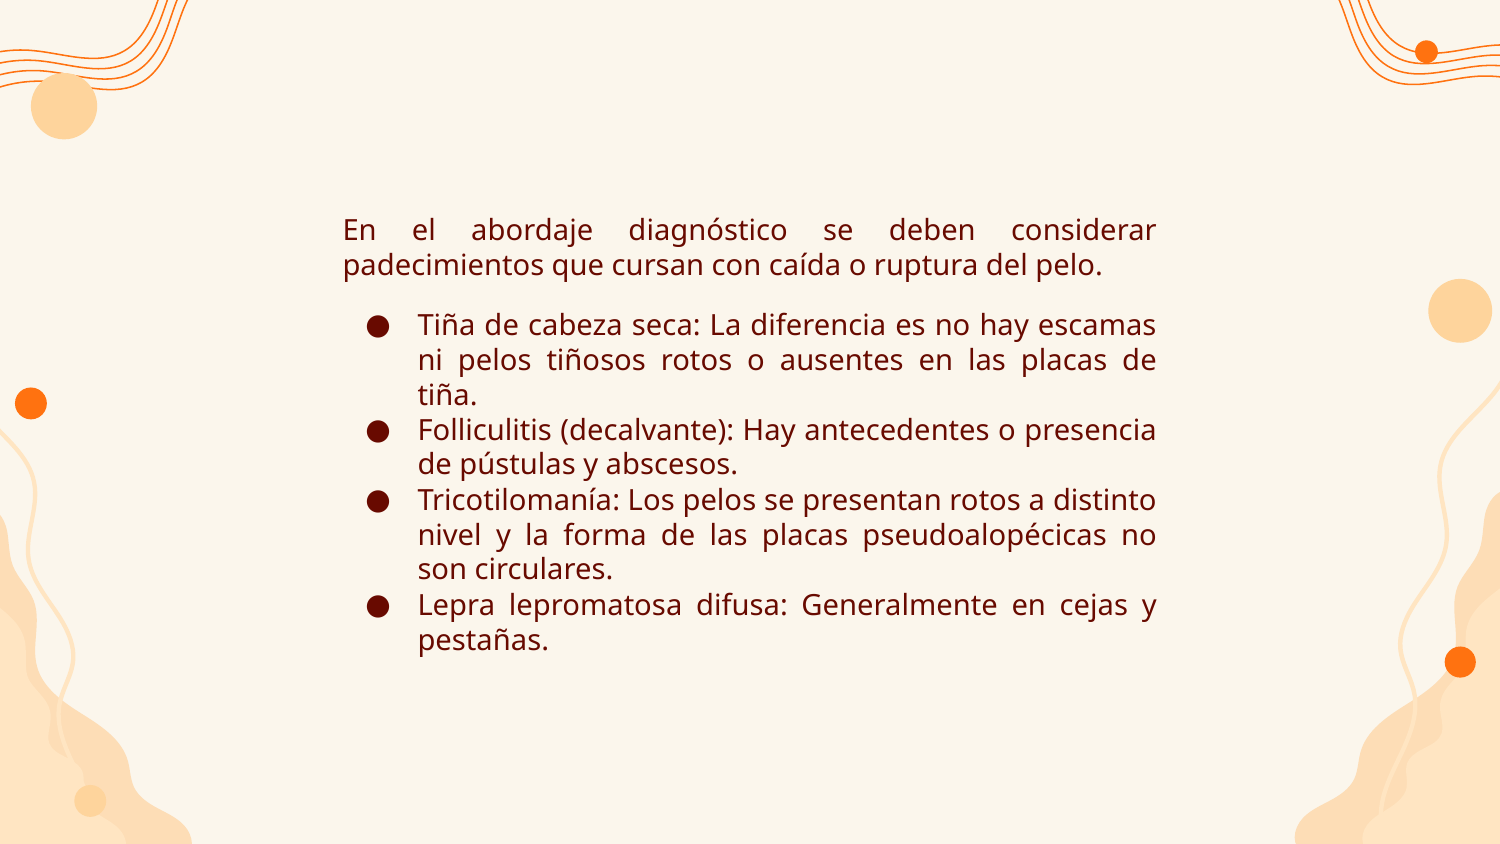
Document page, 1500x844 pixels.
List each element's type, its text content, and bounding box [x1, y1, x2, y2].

subtitle En el abordaje diagnóstico se deben considerar padecimientos que cursan con caída o ruptura del pelo. Tiña de cabeza seca: La diferencia es no hay escamas ni pelos tiñosos rotos o ausentes en las placas de tiña. Folliculitis (decalvante): Hay antecedentes o presencia de pústulas y abscesos. Tricotilomanía: Los pelos se presentan rotos a distinto nivel y la forma de las placas pseudoalopécicas no son circulares. Lepra lepromatosa difusa: Generalmente en cejas y pestañas. [327, 196, 1173, 648]
